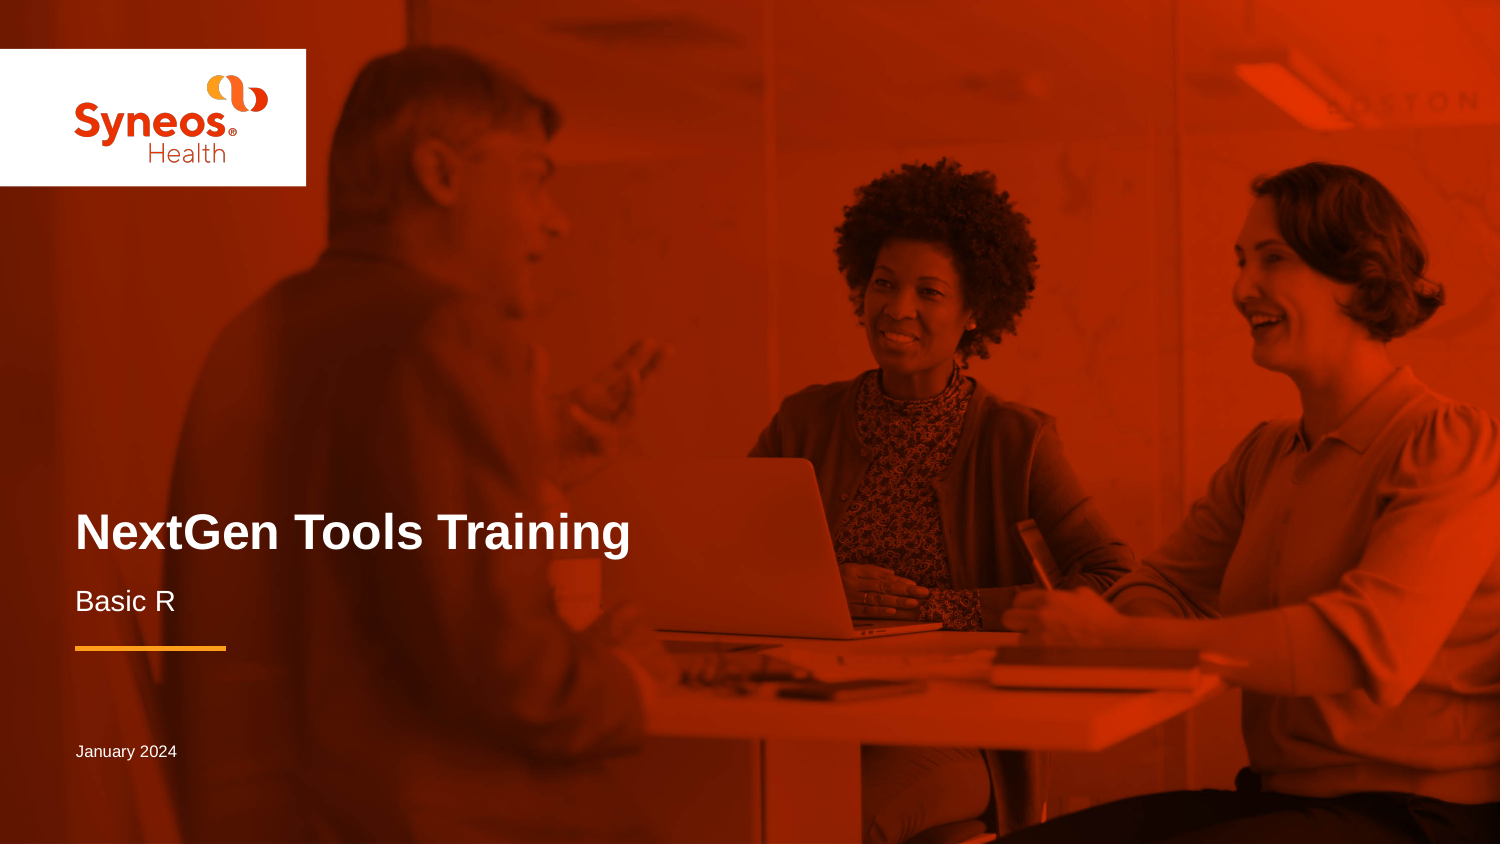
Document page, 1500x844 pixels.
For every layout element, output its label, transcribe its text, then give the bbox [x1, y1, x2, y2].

subtitle Basic R [75, 584, 732, 623]
picture [67, 68, 275, 170]
list January 2024 [75, 742, 462, 766]
picture [0, 0, 1500, 844]
title NextGen Tools Training [75, 421, 732, 561]
